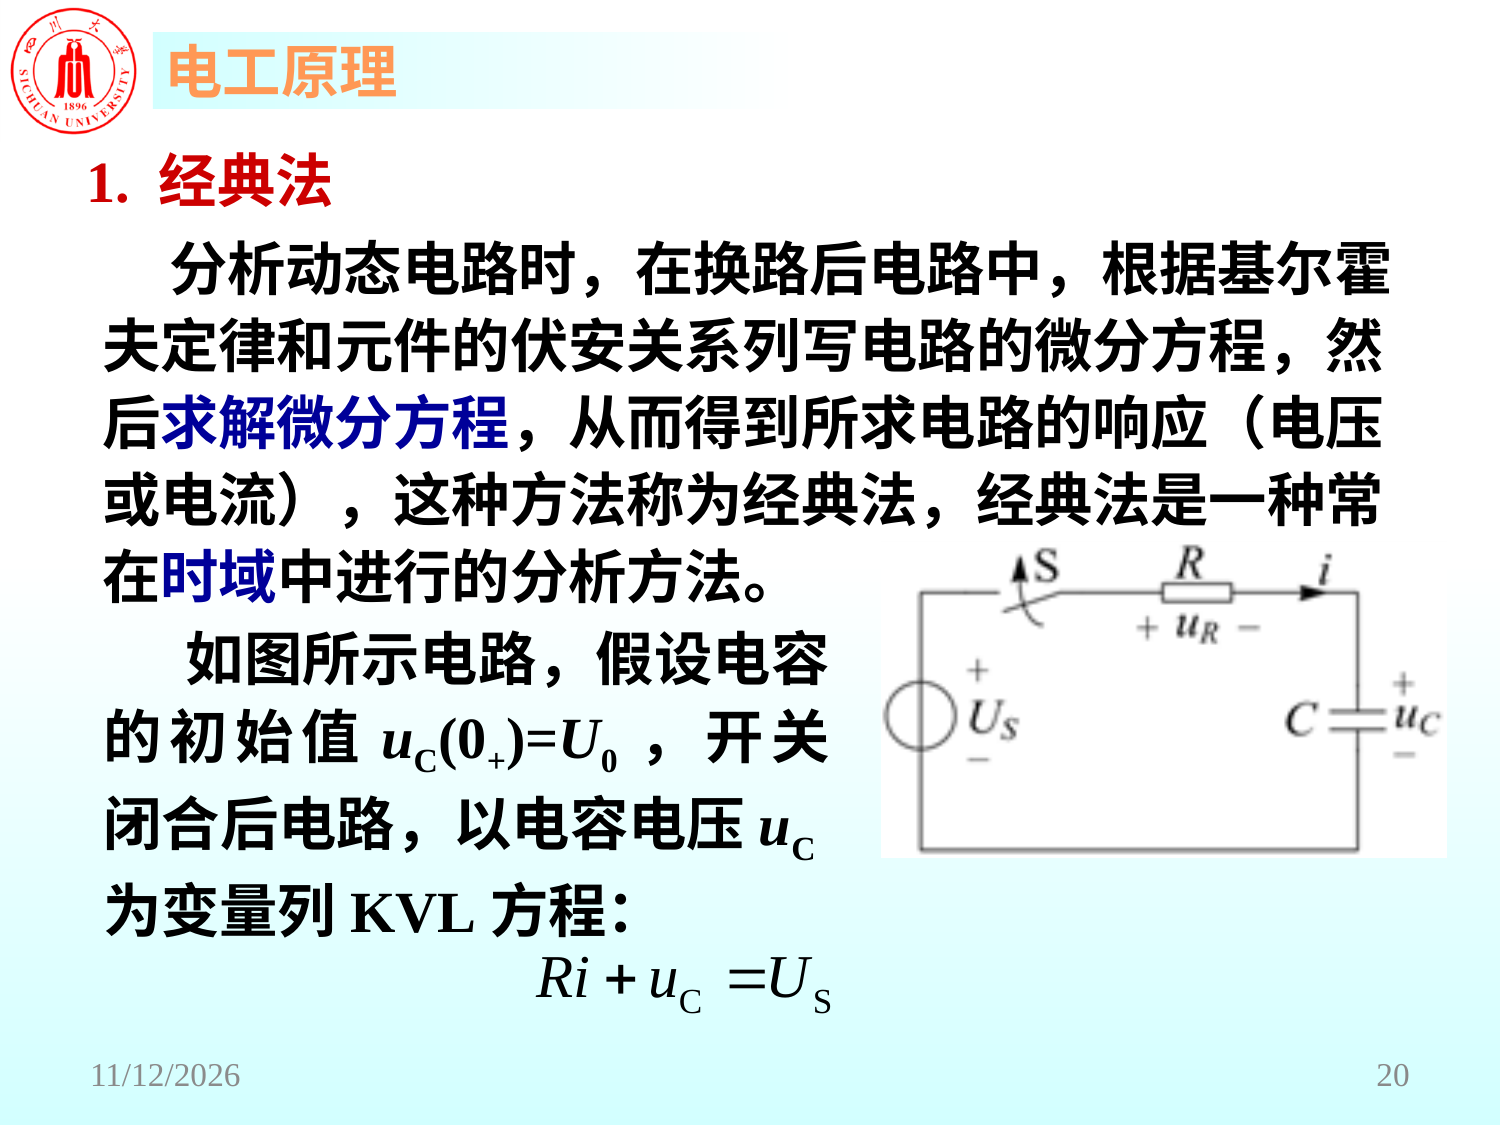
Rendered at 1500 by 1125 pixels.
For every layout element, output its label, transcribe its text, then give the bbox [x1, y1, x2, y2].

text_box 分析动态电路时，在换路后电路中，根据基尔霍夫定律和元件的伏安关系列写电路的微分方程，然后求解微分方程，从而得到所求电路的响应（电压或电流），这种方法称为经典法，经典法是一种常在时域中进行的分析方法。 [87, 217, 1424, 618]
text_box 如图所示电路，假设电容的初始值uC(0+)=U0，开关闭合后电路，以电容电压uC为变量列KVL方程： [88, 607, 845, 952]
slide_number 20 [1074, 1042, 1425, 1103]
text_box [523, 933, 843, 1027]
picture [879, 538, 1447, 858]
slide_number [75, 1042, 425, 1103]
text_box 1. 经典法 [71, 137, 349, 222]
